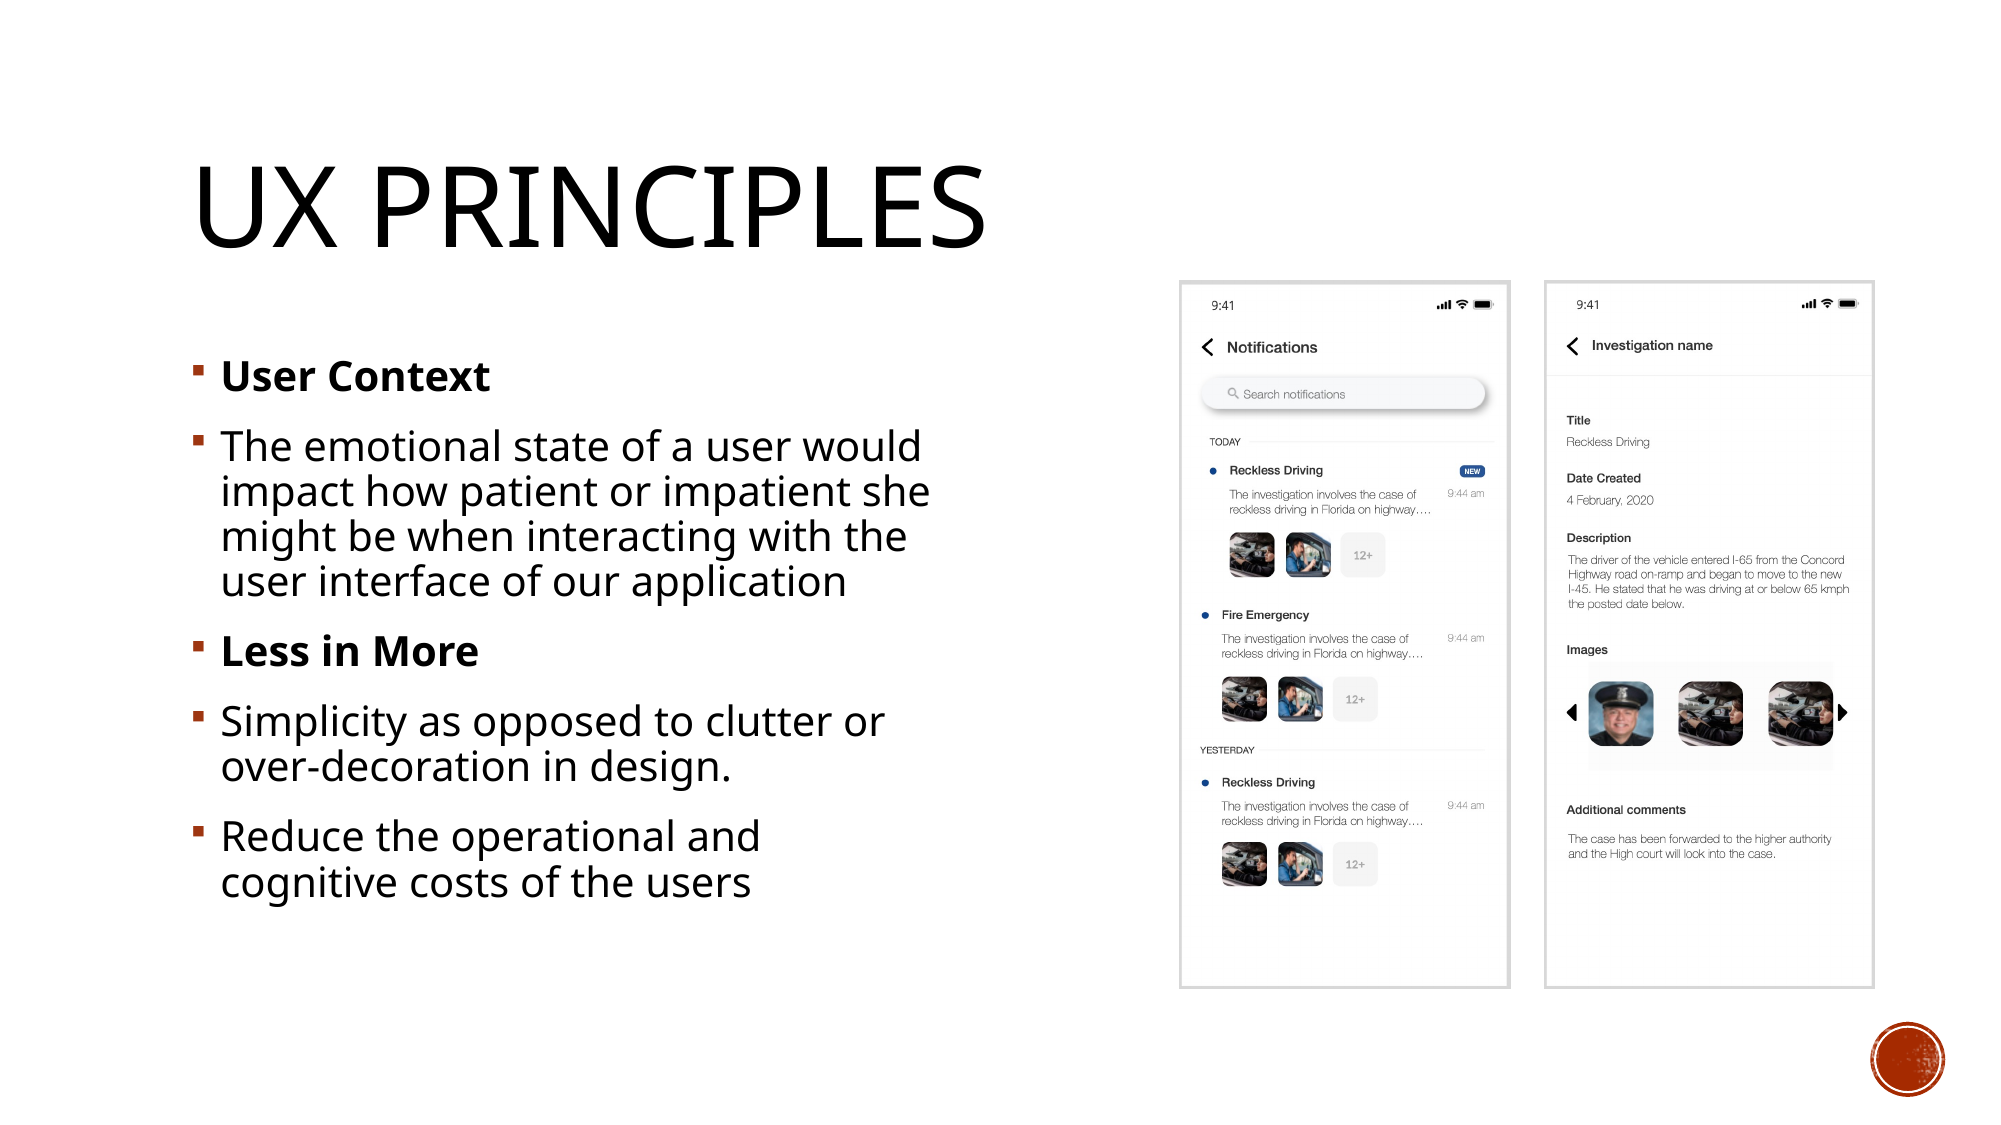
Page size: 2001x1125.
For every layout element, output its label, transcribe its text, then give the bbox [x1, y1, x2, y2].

list User Context The emotional state of a user would impact how patient or impatient she might be when interacting with the user interface of our application Less in More Simplicity as opposed to clutter or over-decoration in design. Reduce the operational and cognitive costs of the users [175, 348, 959, 1013]
picture [1179, 280, 1511, 989]
title Ux Principles [175, 79, 1826, 344]
picture [1544, 280, 1875, 989]
